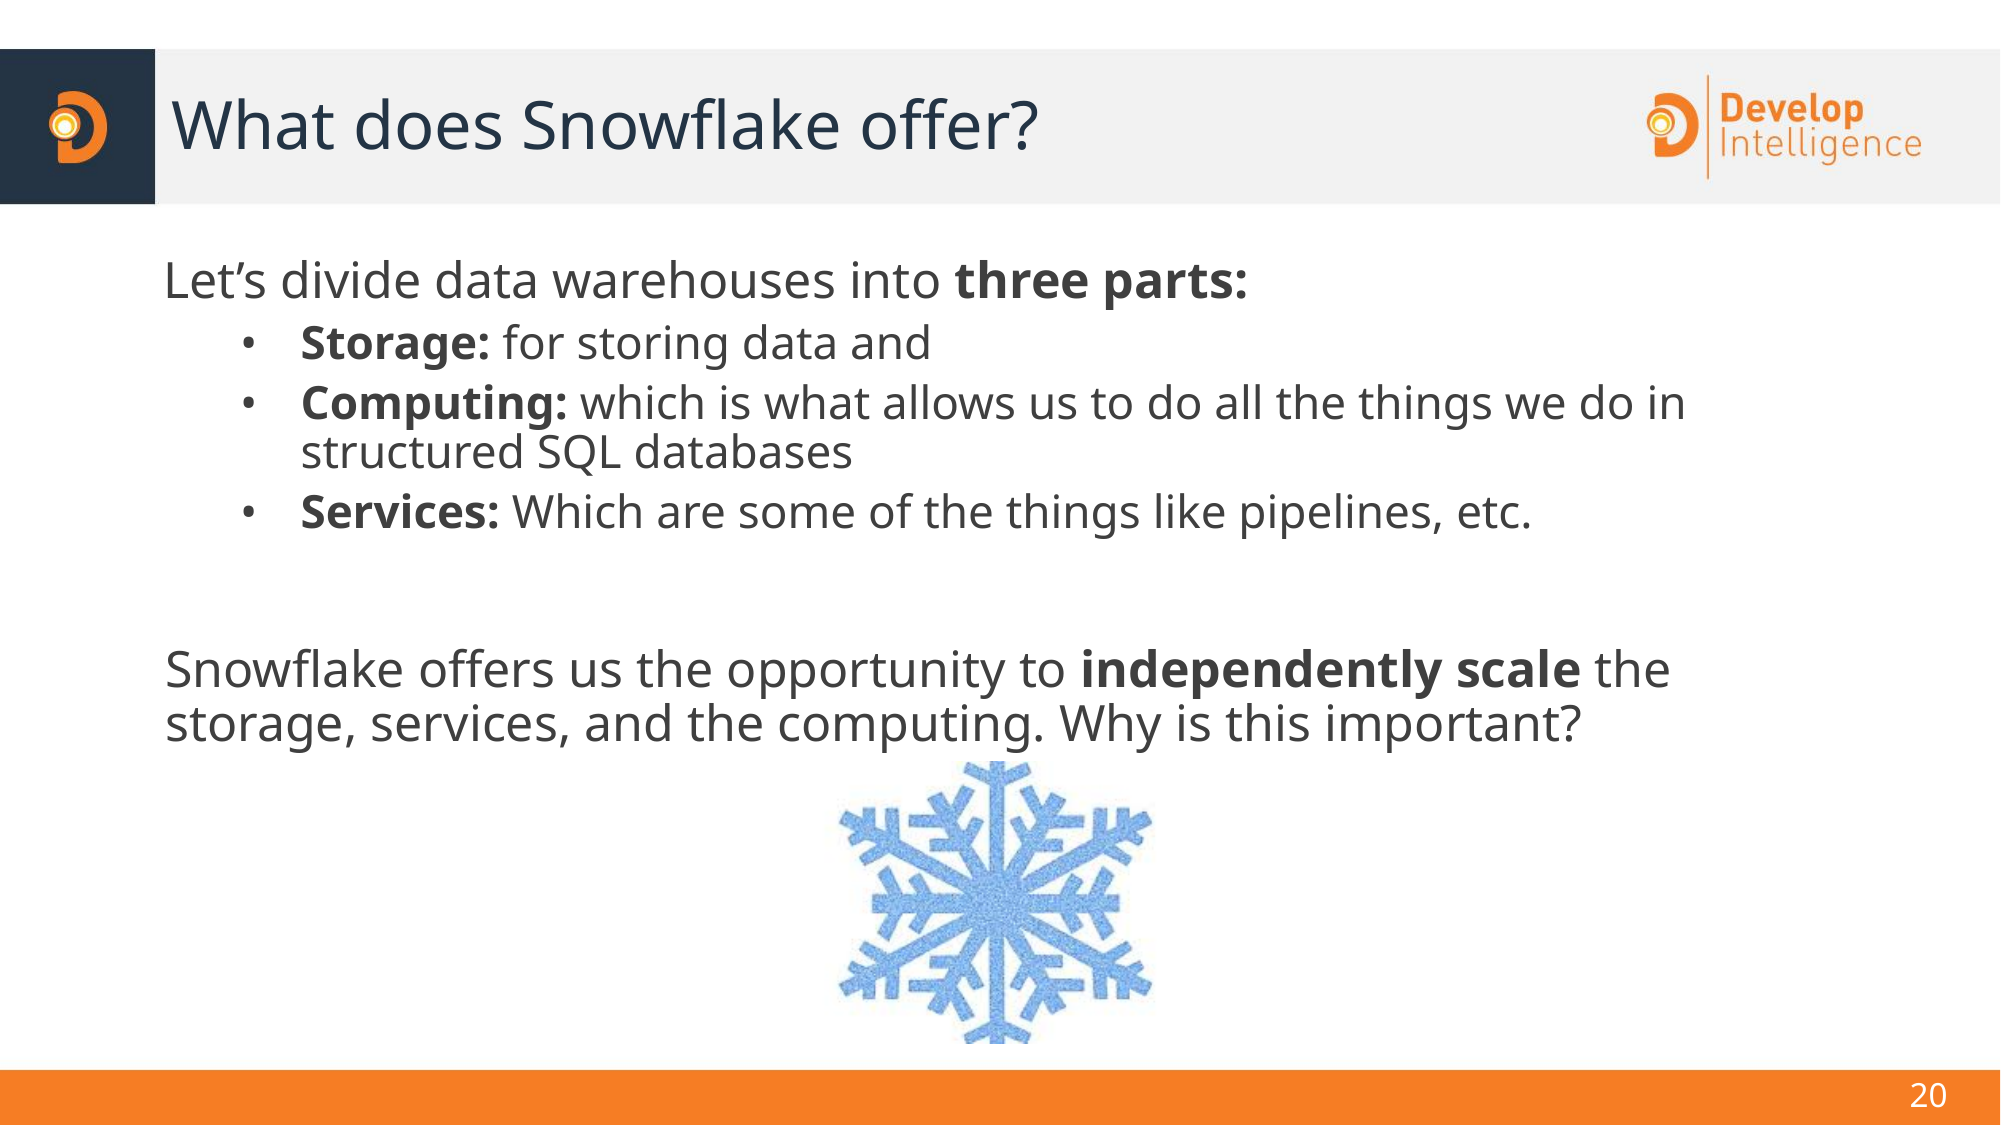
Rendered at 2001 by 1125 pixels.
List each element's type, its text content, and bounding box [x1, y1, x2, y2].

picture [0, 0, 2001, 1125]
list Let’s divide data warehouses into three parts: Storage: for storing data and Computing: which is what allows us to do all the things we do in structured SQL databases Services: Which are some of the things like pipelines, etc. Snowflake offers us the opportunity to independently scale the storage, services, and the computing. Why is this important? [135, 248, 1861, 1016]
slide_number 20 [1860, 1072, 1998, 1122]
title What does Snowflake offer? [156, 53, 1999, 203]
